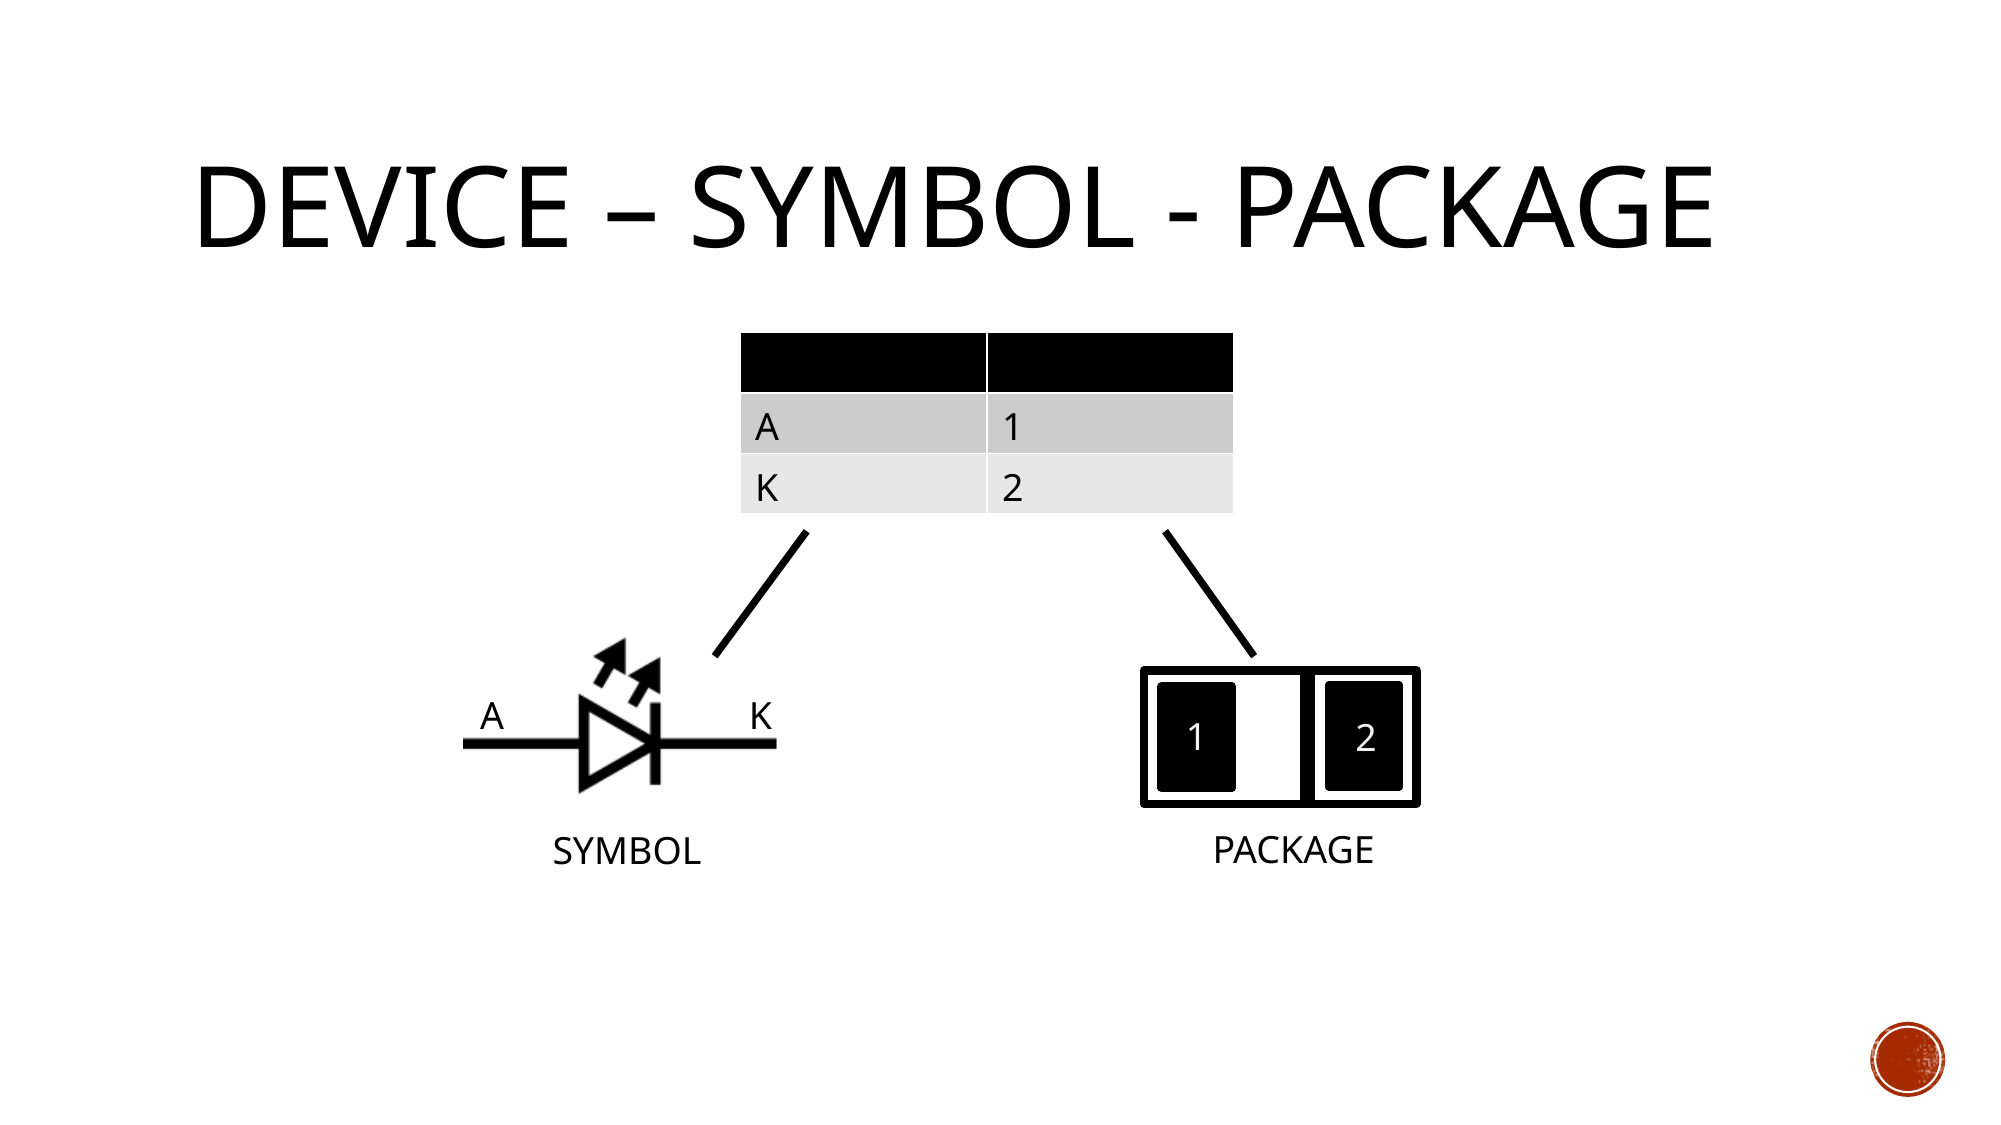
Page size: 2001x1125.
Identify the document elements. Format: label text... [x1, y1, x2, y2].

text_box [1312, 669, 1418, 805]
picture [463, 627, 791, 804]
text_box [1303, 669, 1312, 805]
table_cell K [741, 454, 986, 513]
text_box 2 [1340, 706, 1392, 767]
text_box [1328, 684, 1400, 788]
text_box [1167, 533, 1252, 654]
table_cell 2 [988, 454, 1233, 513]
text_box PACKAGE [1197, 818, 1390, 879]
text_box SYMBOL [537, 819, 717, 879]
table_header [741, 333, 986, 392]
table_cell 1 [988, 394, 1233, 453]
title Device – symbol - Package [175, 79, 1826, 344]
text_box [1143, 669, 1303, 805]
table_cell A [741, 394, 986, 453]
text_box 1 [1171, 705, 1222, 766]
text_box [717, 533, 805, 654]
table_header [988, 333, 1233, 392]
text_box [1160, 685, 1233, 789]
